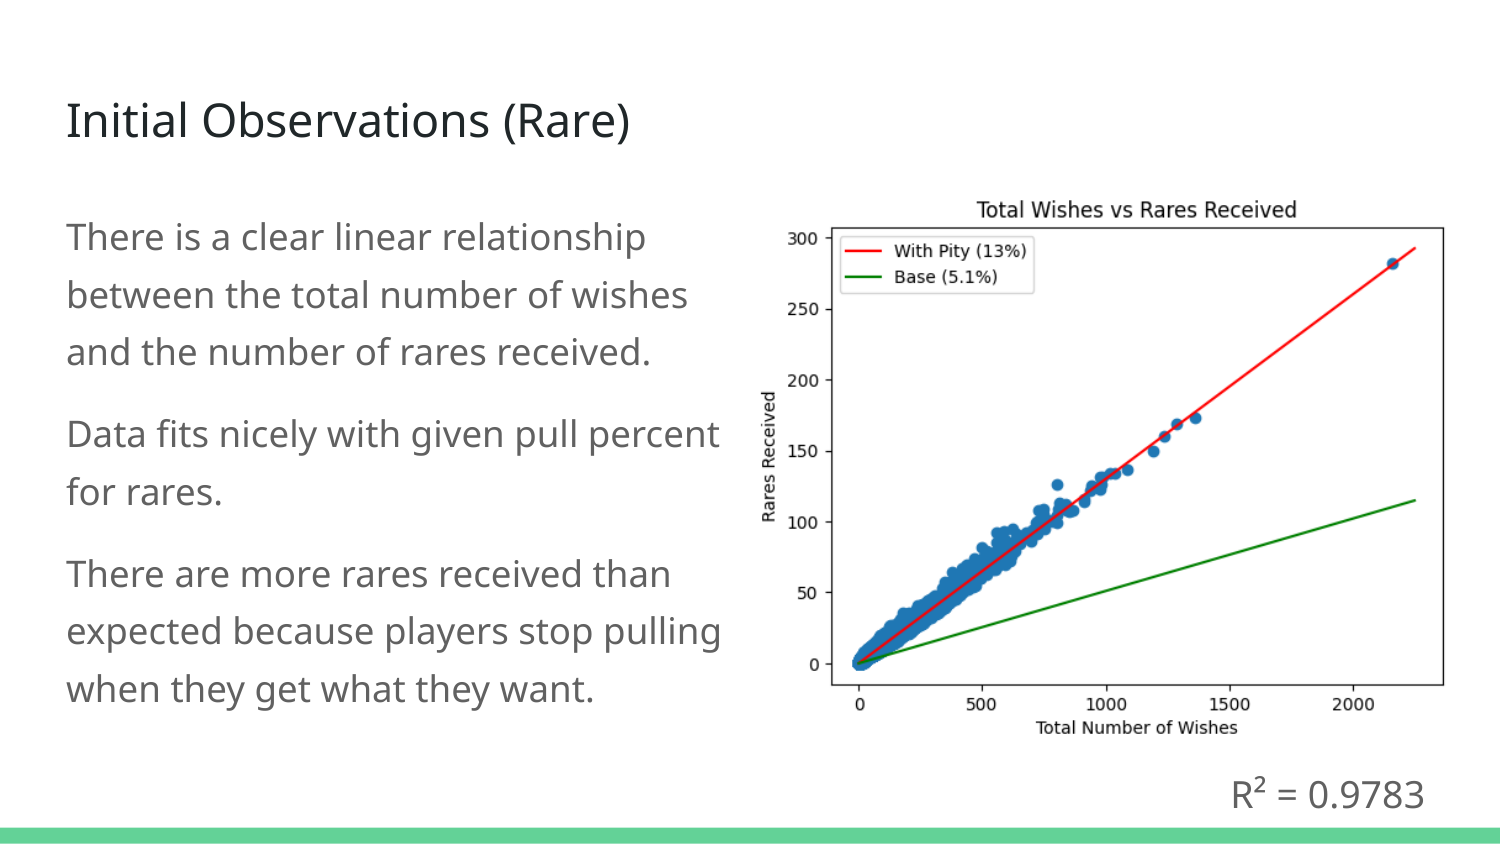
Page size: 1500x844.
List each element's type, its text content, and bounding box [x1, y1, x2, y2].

picture [749, 188, 1454, 750]
title Initial Observations (Rare) [51, 72, 1449, 167]
text_box R² = 0.9783 [1215, 749, 1481, 844]
list There is a clear linear relationship between the total number of wishes and the number of rares received. Data fits nicely with given pull percent for rares. There are more rares received than expected because players stop pulling when they get what they want. [51, 189, 747, 750]
